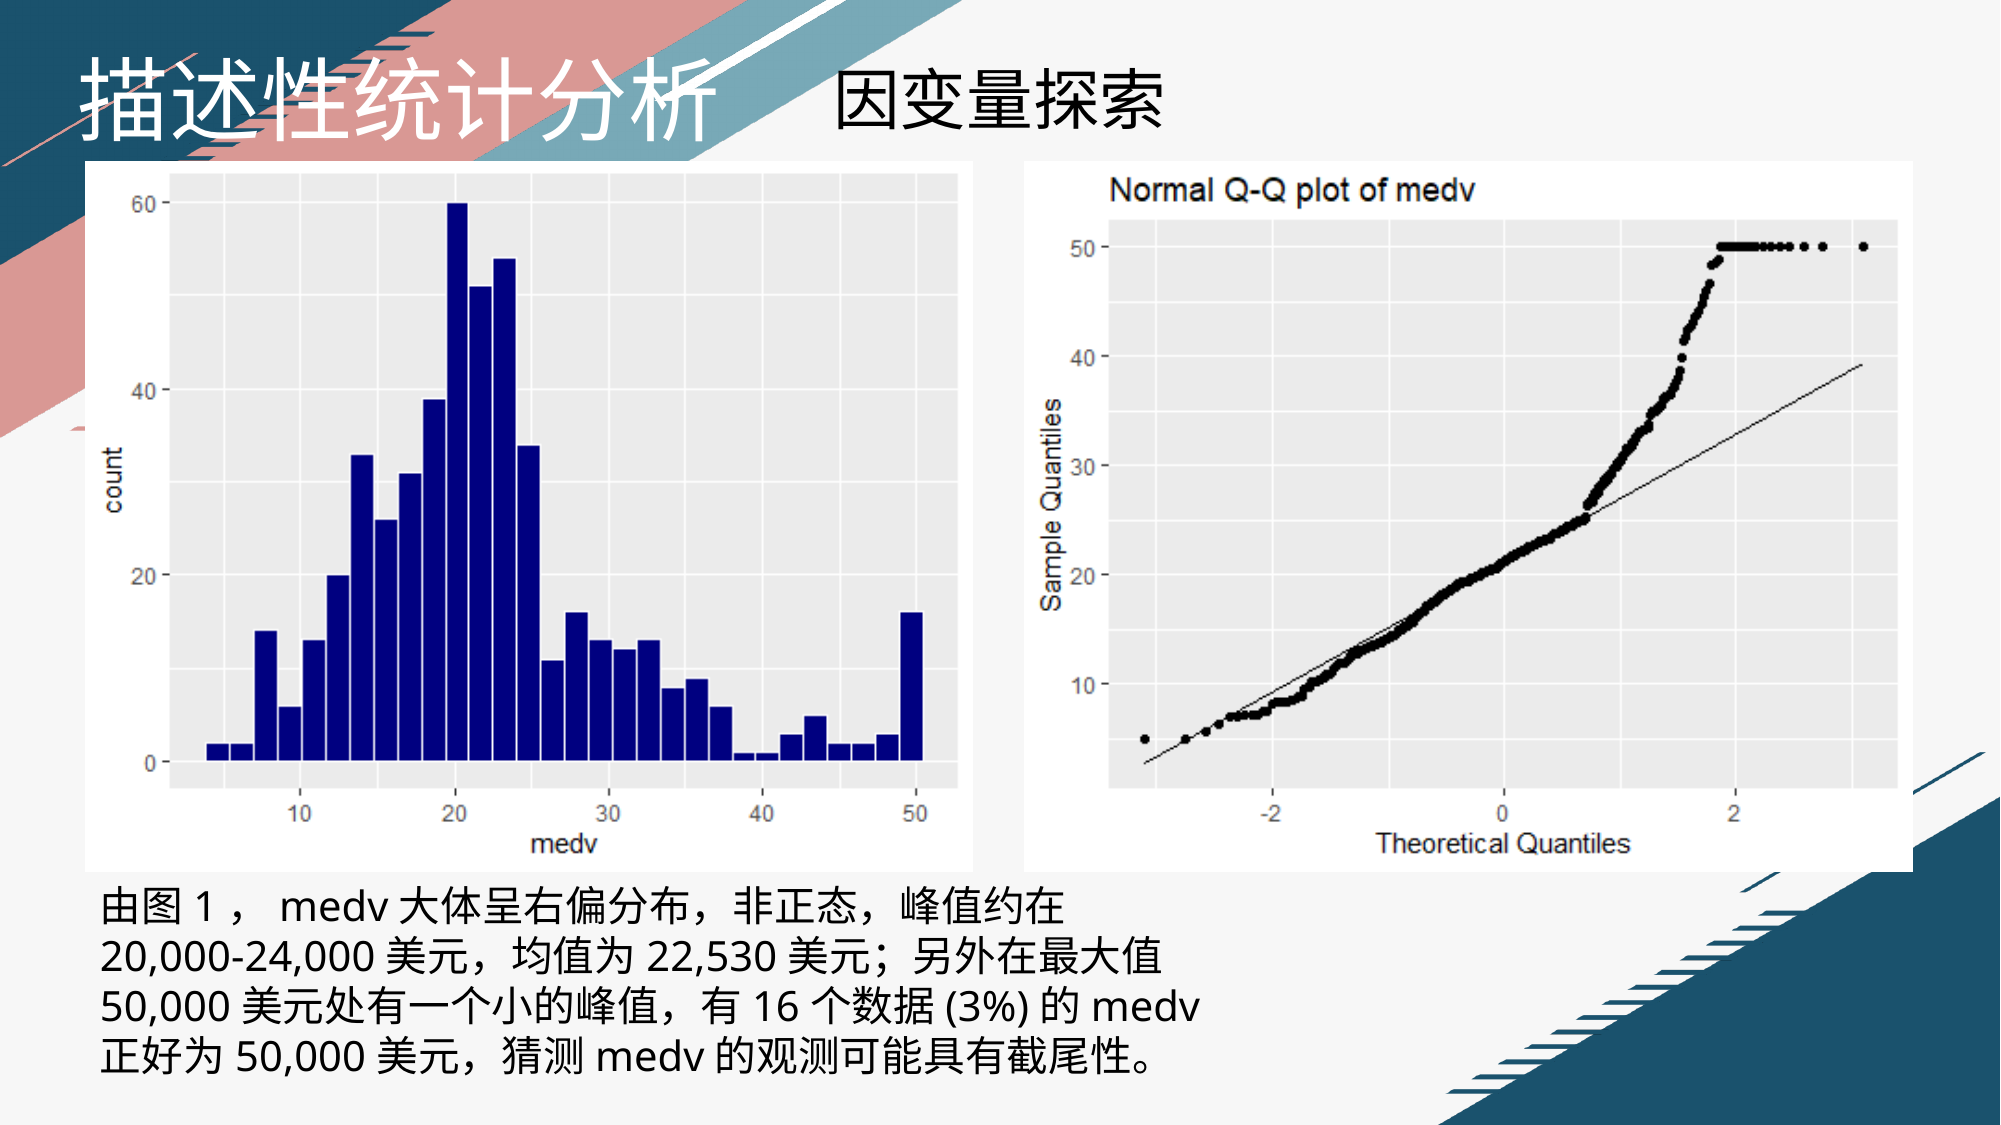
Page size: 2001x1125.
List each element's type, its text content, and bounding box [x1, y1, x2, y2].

text_box 因变量探索 [818, 50, 1182, 146]
picture [0, 0, 973, 872]
text_box 由图1，medv大体呈右偏分布，非正态，峰值约在20,000-24,000美元，均值为22,530美元；另外在最大值50,000美元处有一个小的峰值，有16个数据(3%)的medv正好为50,000美元，猜测medv的观测可能具有截尾性。 [85, 872, 1234, 1088]
picture [1024, 161, 2000, 1125]
text_box 描述性统计分析 [63, 35, 756, 160]
